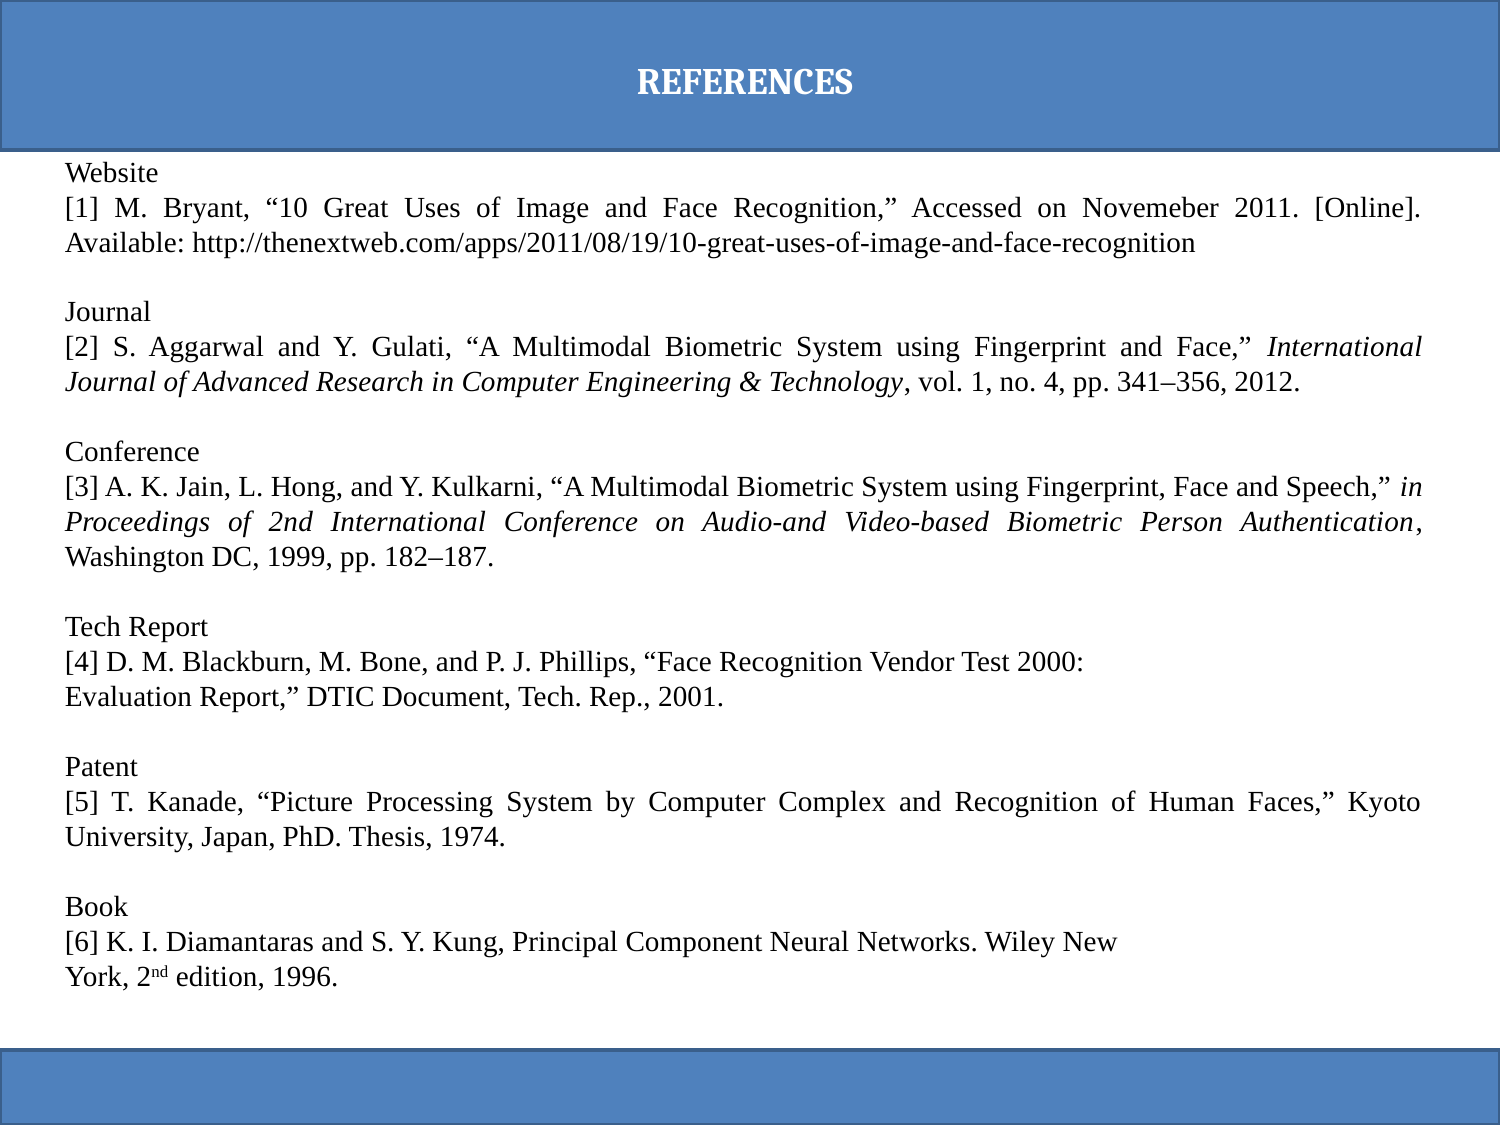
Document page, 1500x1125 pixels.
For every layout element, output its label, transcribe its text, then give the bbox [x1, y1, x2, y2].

text_box Website [1] M. Bryant, “10 Great Uses of Image and Face Recognition,” Accessed on Novemeber 2011. [Online]. Available: http://thenextweb.com/apps/2011/08/19/10-great-uses-of-image-and-face-recognition Journal [2] S. Aggarwal and Y. Gulati, “A Multimodal Biometric System using Fingerprint and Face,” International Journal of Advanced Research in Computer Engineering & Technology, vol. 1, no. 4, pp. 341–356, 2012. Conference [3] A. K. Jain, L. Hong, and Y. Kulkarni, “A Multimodal Biometric System using Fingerprint, Face and Speech,” in Proceedings of 2nd International Conference on Audio-and Video-based Biometric Person Authentication, Washington DC, 1999, pp. 182–187. Tech Report [4] D. M. Blackburn, M. Bone, and P. J. Phillips, “Face Recognition Vendor Test 2000: Evaluation Report,” DTIC Document, Tech. Rep., 2001. Patent [5] T. Kanade, “Picture Processing System by Computer Complex and Recognition of Human Faces,” Kyoto University, Japan, PhD. Thesis, 1974. Book [6] K. I. Diamantaras and S. Y. Kung, Principal Component Neural Networks. Wiley New York, 2nd edition, 1996. [50, 145, 1438, 1035]
text_box References [50, 49, 1440, 110]
